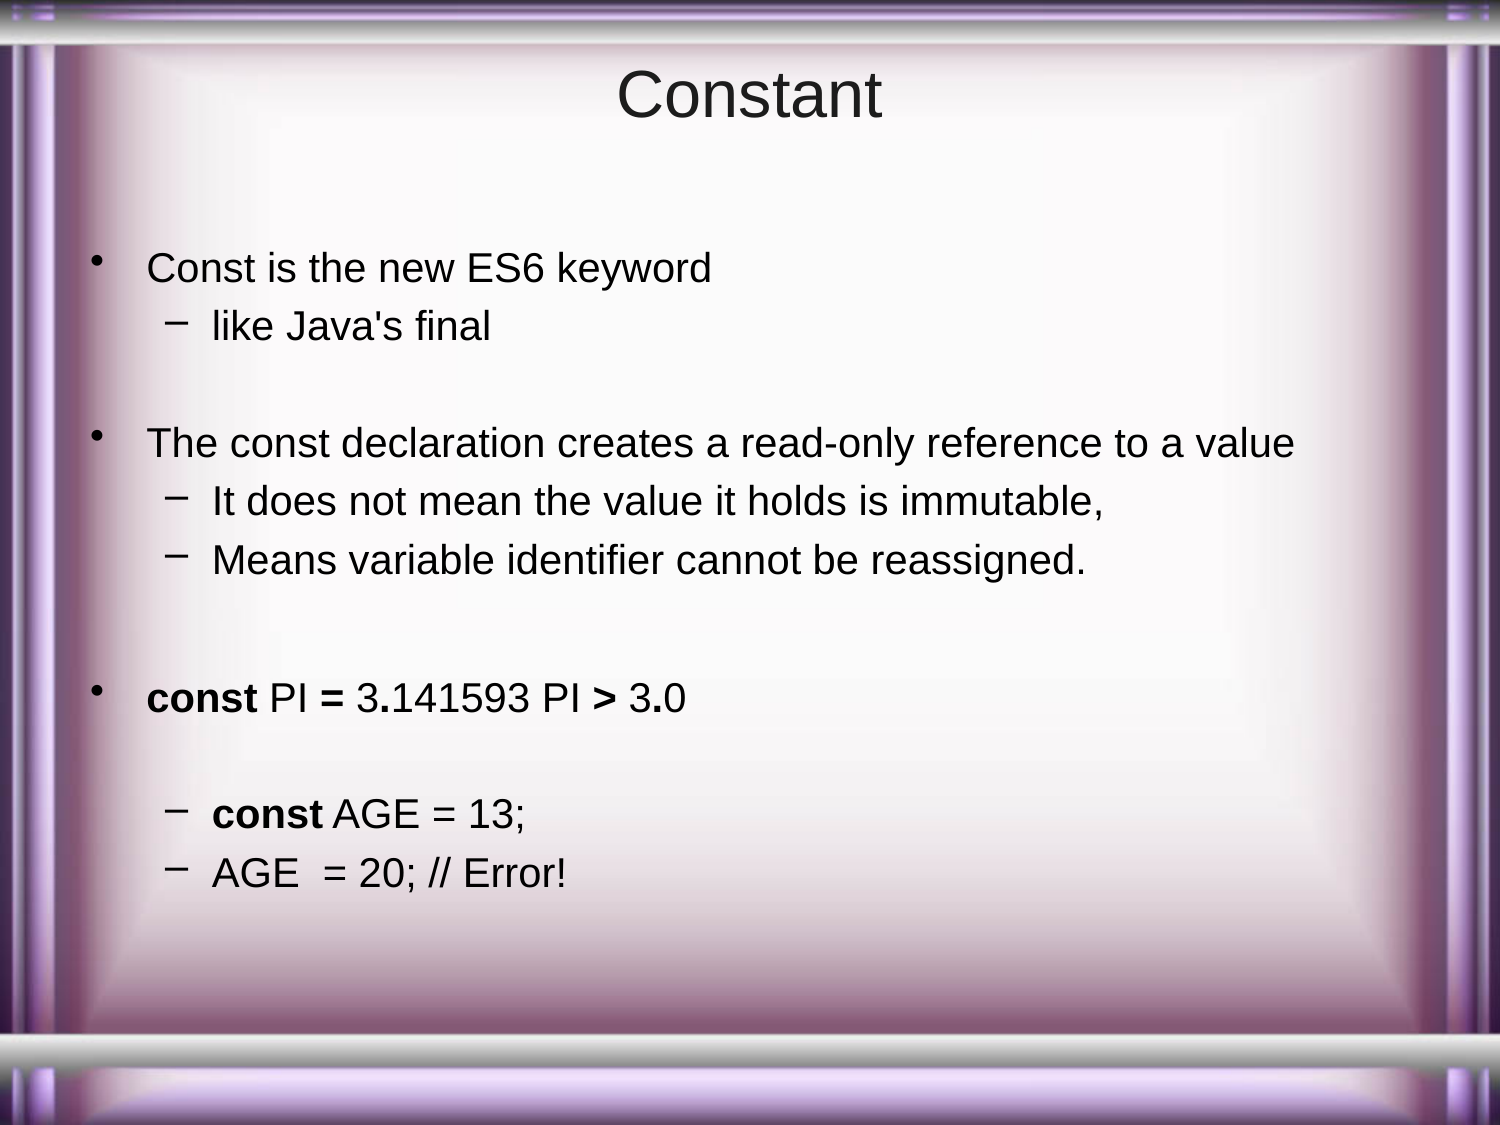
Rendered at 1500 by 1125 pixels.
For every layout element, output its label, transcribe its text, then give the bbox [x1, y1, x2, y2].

picture [0, 0, 1500, 1125]
title Constant [75, 45, 1425, 138]
list Const is the new ES6 keyword like Java's final The const declaration creates a read-only reference to a value It does not mean the value it holds is immutable, Means variable identifier cannot be reassigned. const PI = 3.141593 PI > 3.0 const AGE = 13; AGE = 20; // Error! [75, 174, 1425, 1005]
